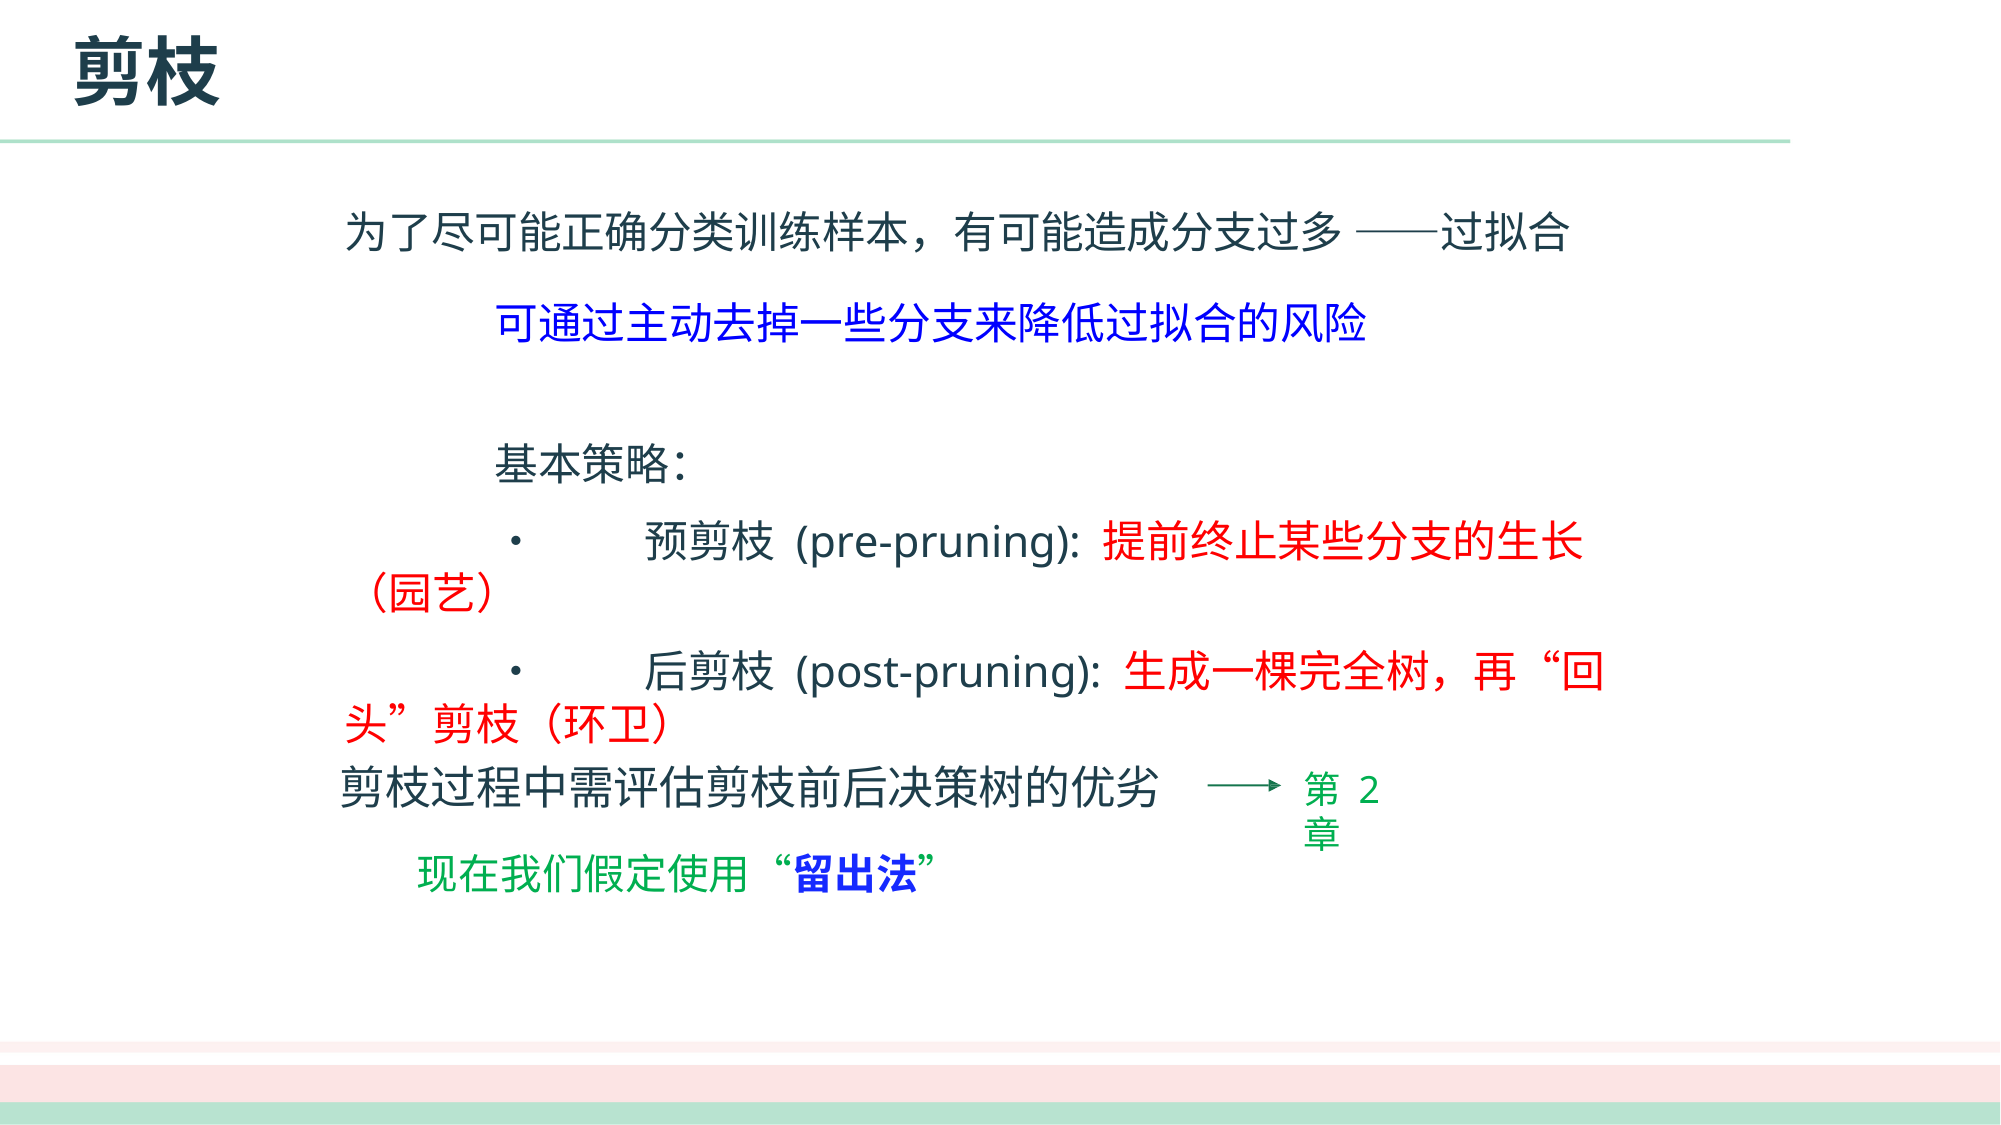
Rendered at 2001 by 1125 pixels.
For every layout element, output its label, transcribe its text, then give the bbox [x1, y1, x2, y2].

text_box 剪枝过程中需评估剪枝前后决策树的优劣 现在我们假定使用“留出法” [337, 758, 1167, 899]
picture [0, 0, 2001, 1125]
text_box 第 2 章 [1301, 766, 1432, 857]
text_box 为了尽可能正确分类训练样本，有可能造成分支过多 ——过拟合 可通过主动去掉一些分支来降低过拟合的风险 基本策略： • 预剪枝 (pre-pruning): 提前终止某些分支的生长（园艺） • 后剪枝 (post-pruning): 生成一棵完全树，再“回头”剪枝（环卫） [312, 140, 1617, 749]
title 剪枝 [56, 11, 1782, 140]
text_box [1207, 779, 1282, 792]
